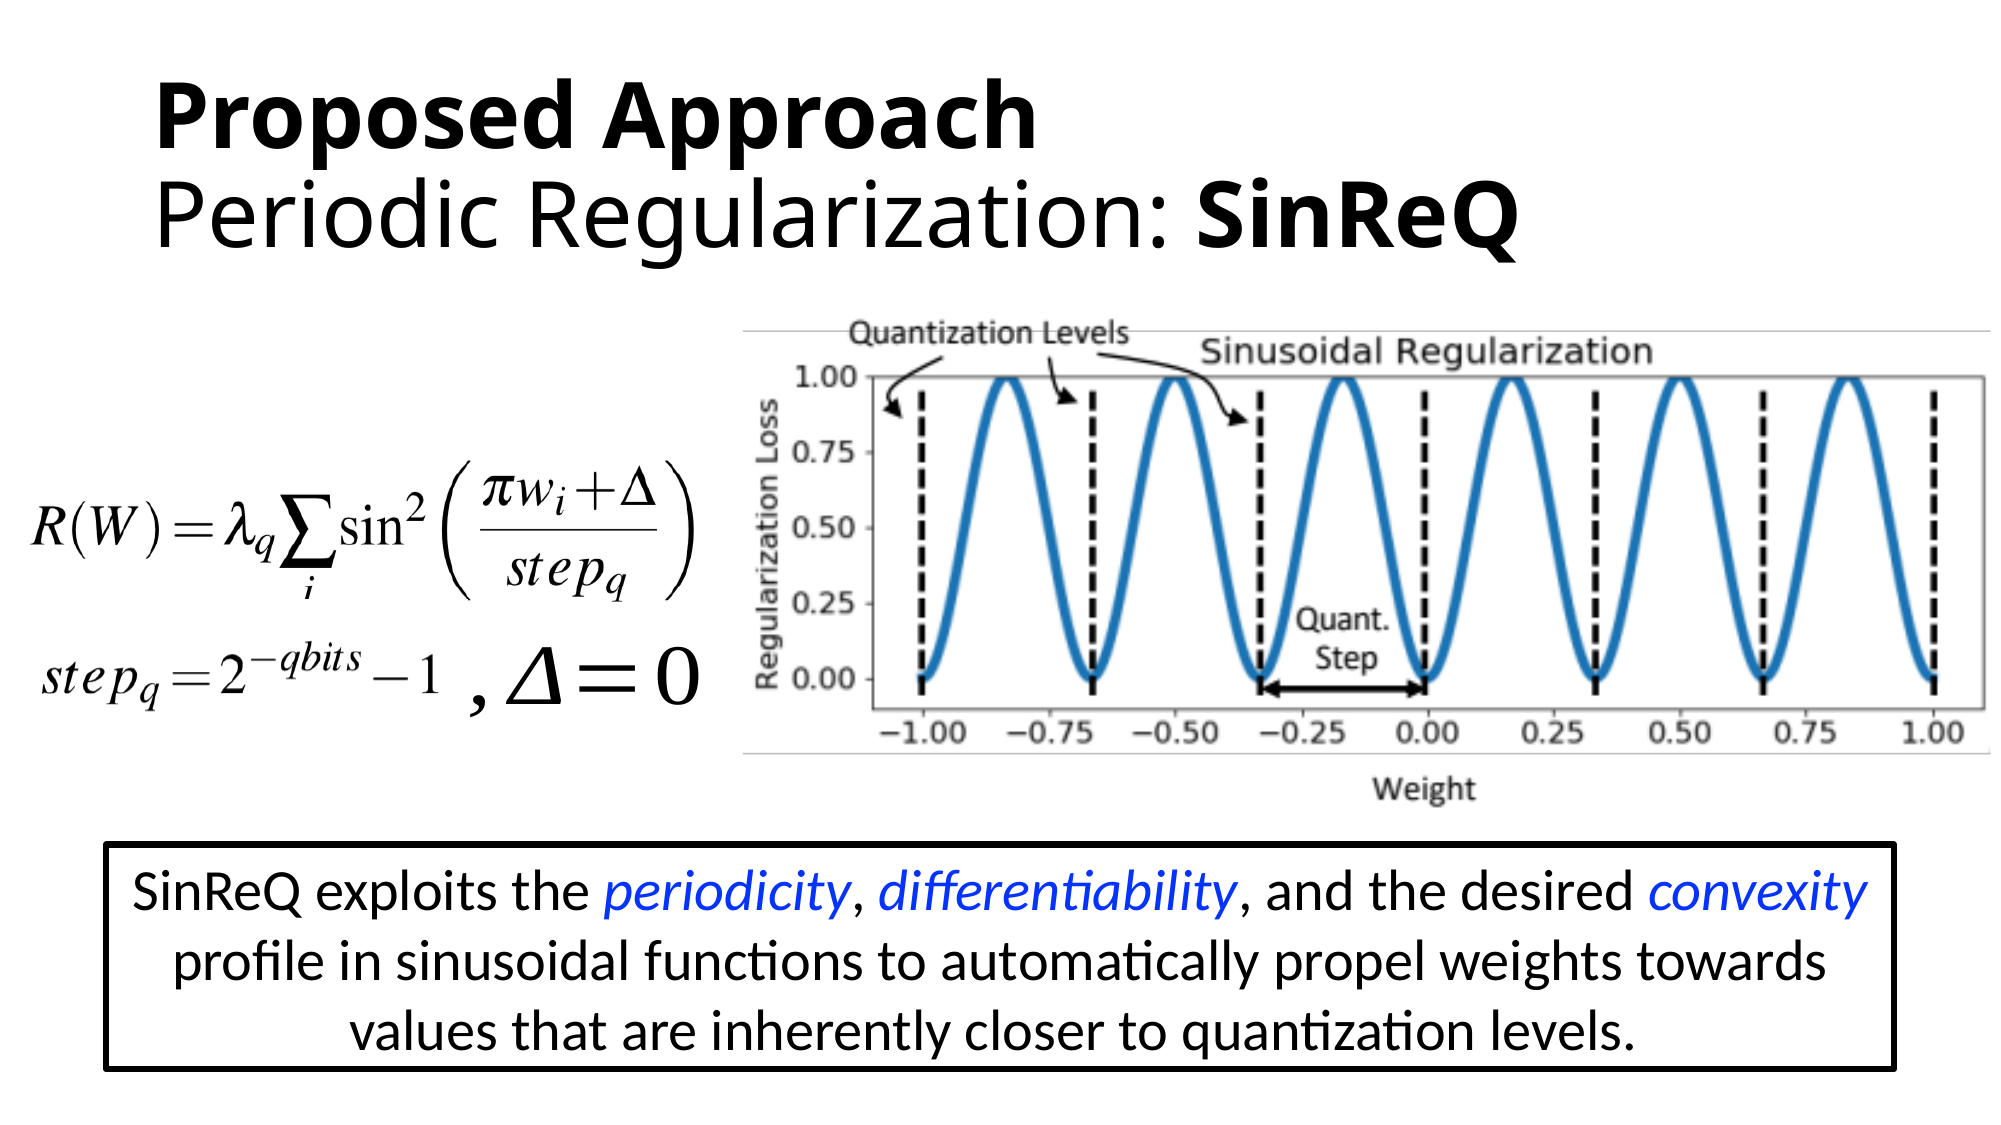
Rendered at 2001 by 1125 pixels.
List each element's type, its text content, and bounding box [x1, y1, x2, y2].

picture [742, 298, 1991, 828]
text_box SinReQ exploits the periodicity, differentiability, and the desired convexity profile in sinusoidal functions to automatically propel weights towards values that are inherently closer to quantization levels. [106, 844, 1894, 1070]
title Proposed Approach Periodic Regularization: SinReQ [137, 59, 1863, 278]
picture [0, 431, 713, 725]
